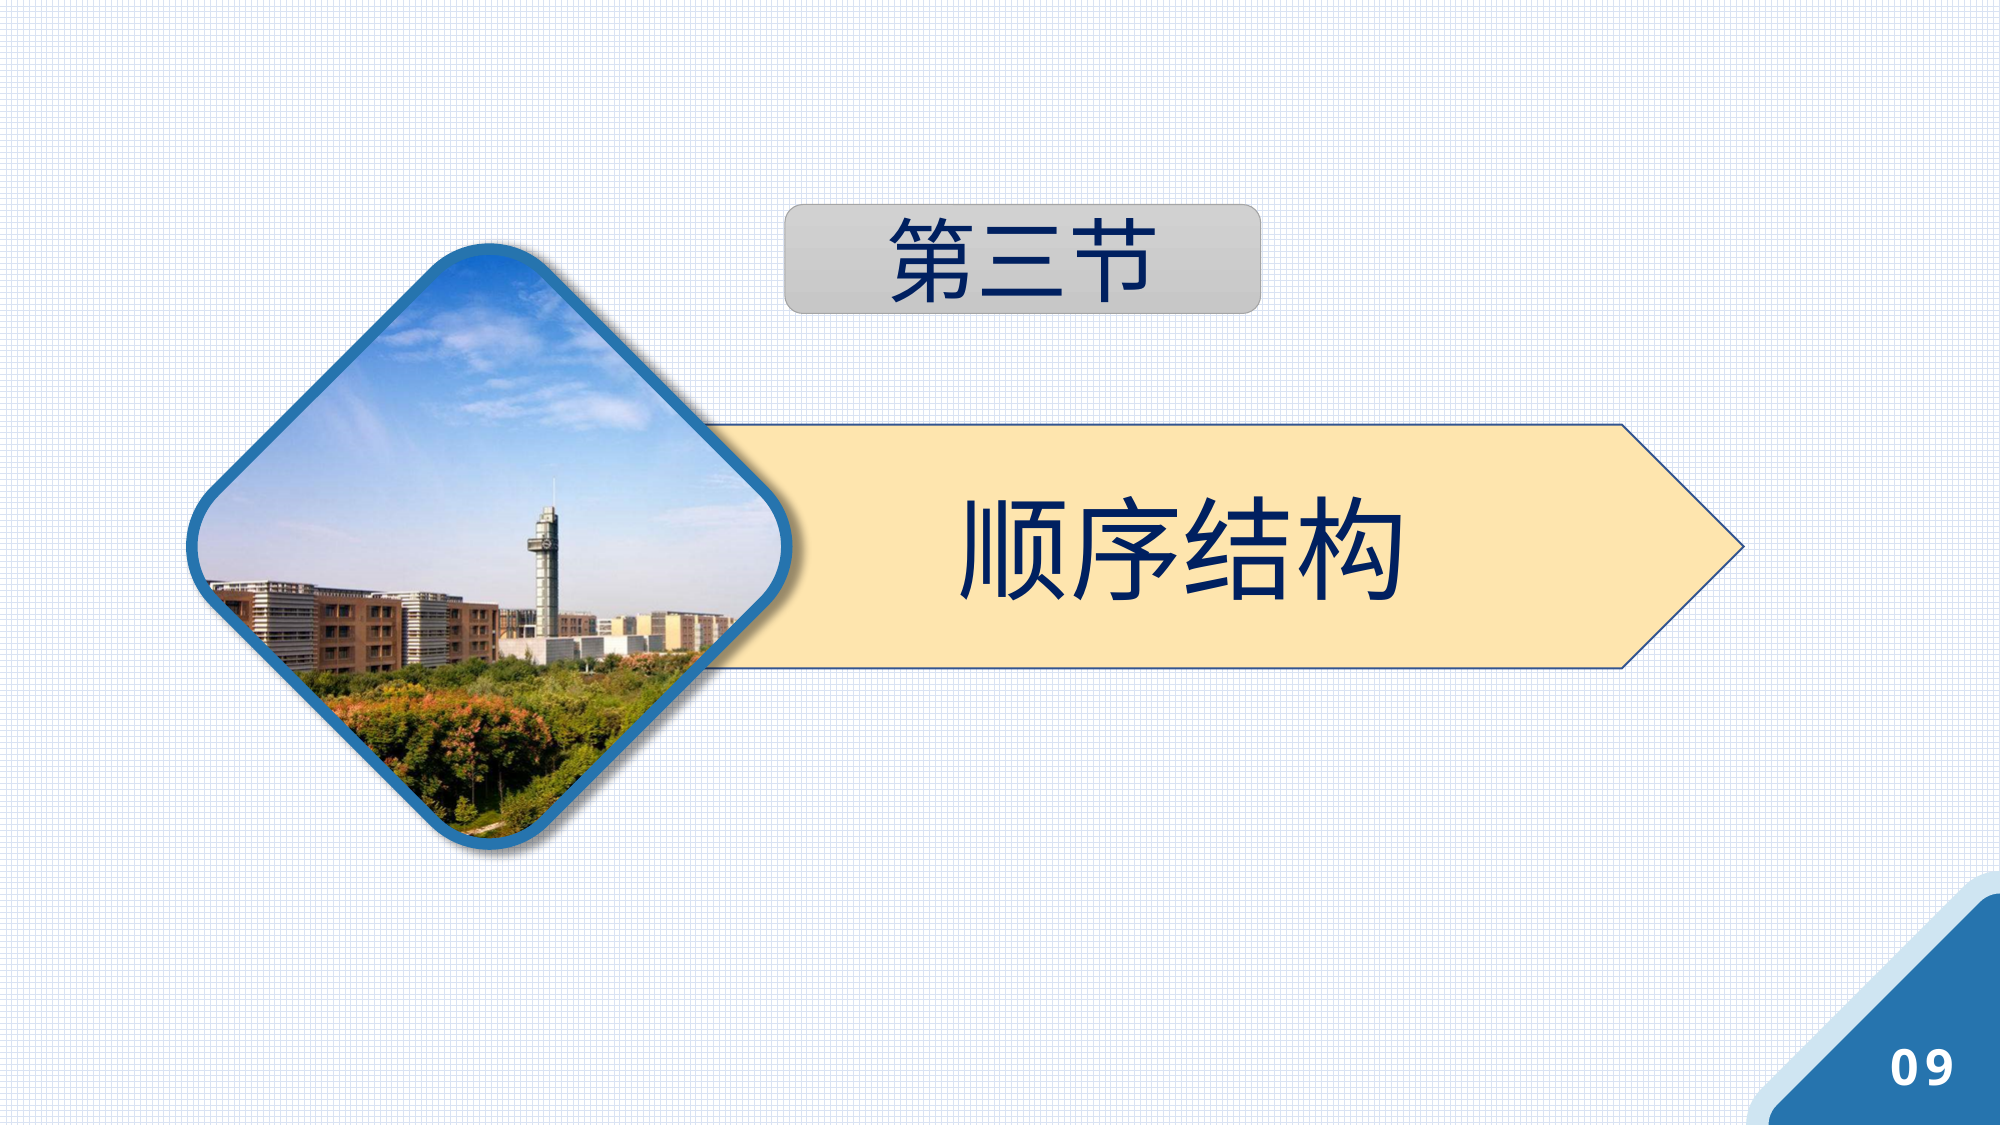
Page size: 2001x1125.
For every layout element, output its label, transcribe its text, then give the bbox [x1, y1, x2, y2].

picture [198, 460, 256, 633]
text_box 第三节 [784, 203, 1262, 313]
picture [403, 255, 576, 313]
text_box [1756, 881, 2000, 1125]
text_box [256, 313, 1744, 780]
picture [403, 780, 576, 838]
text_box 09 [1840, 1028, 2000, 1103]
